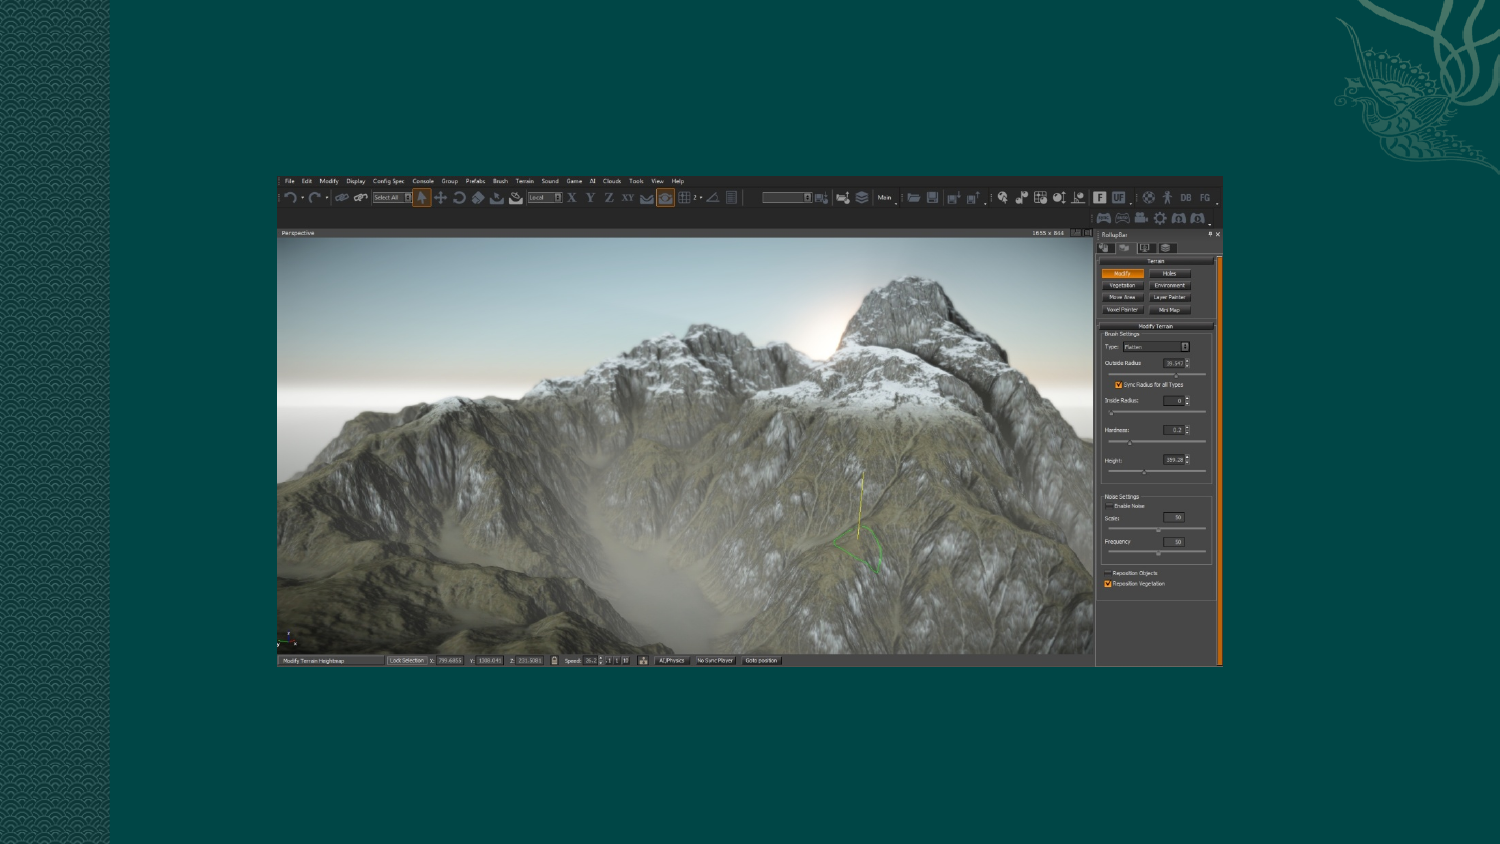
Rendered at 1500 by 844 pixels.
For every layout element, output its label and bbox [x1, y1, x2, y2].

picture [277, 176, 1223, 668]
picture [0, 0, 110, 844]
